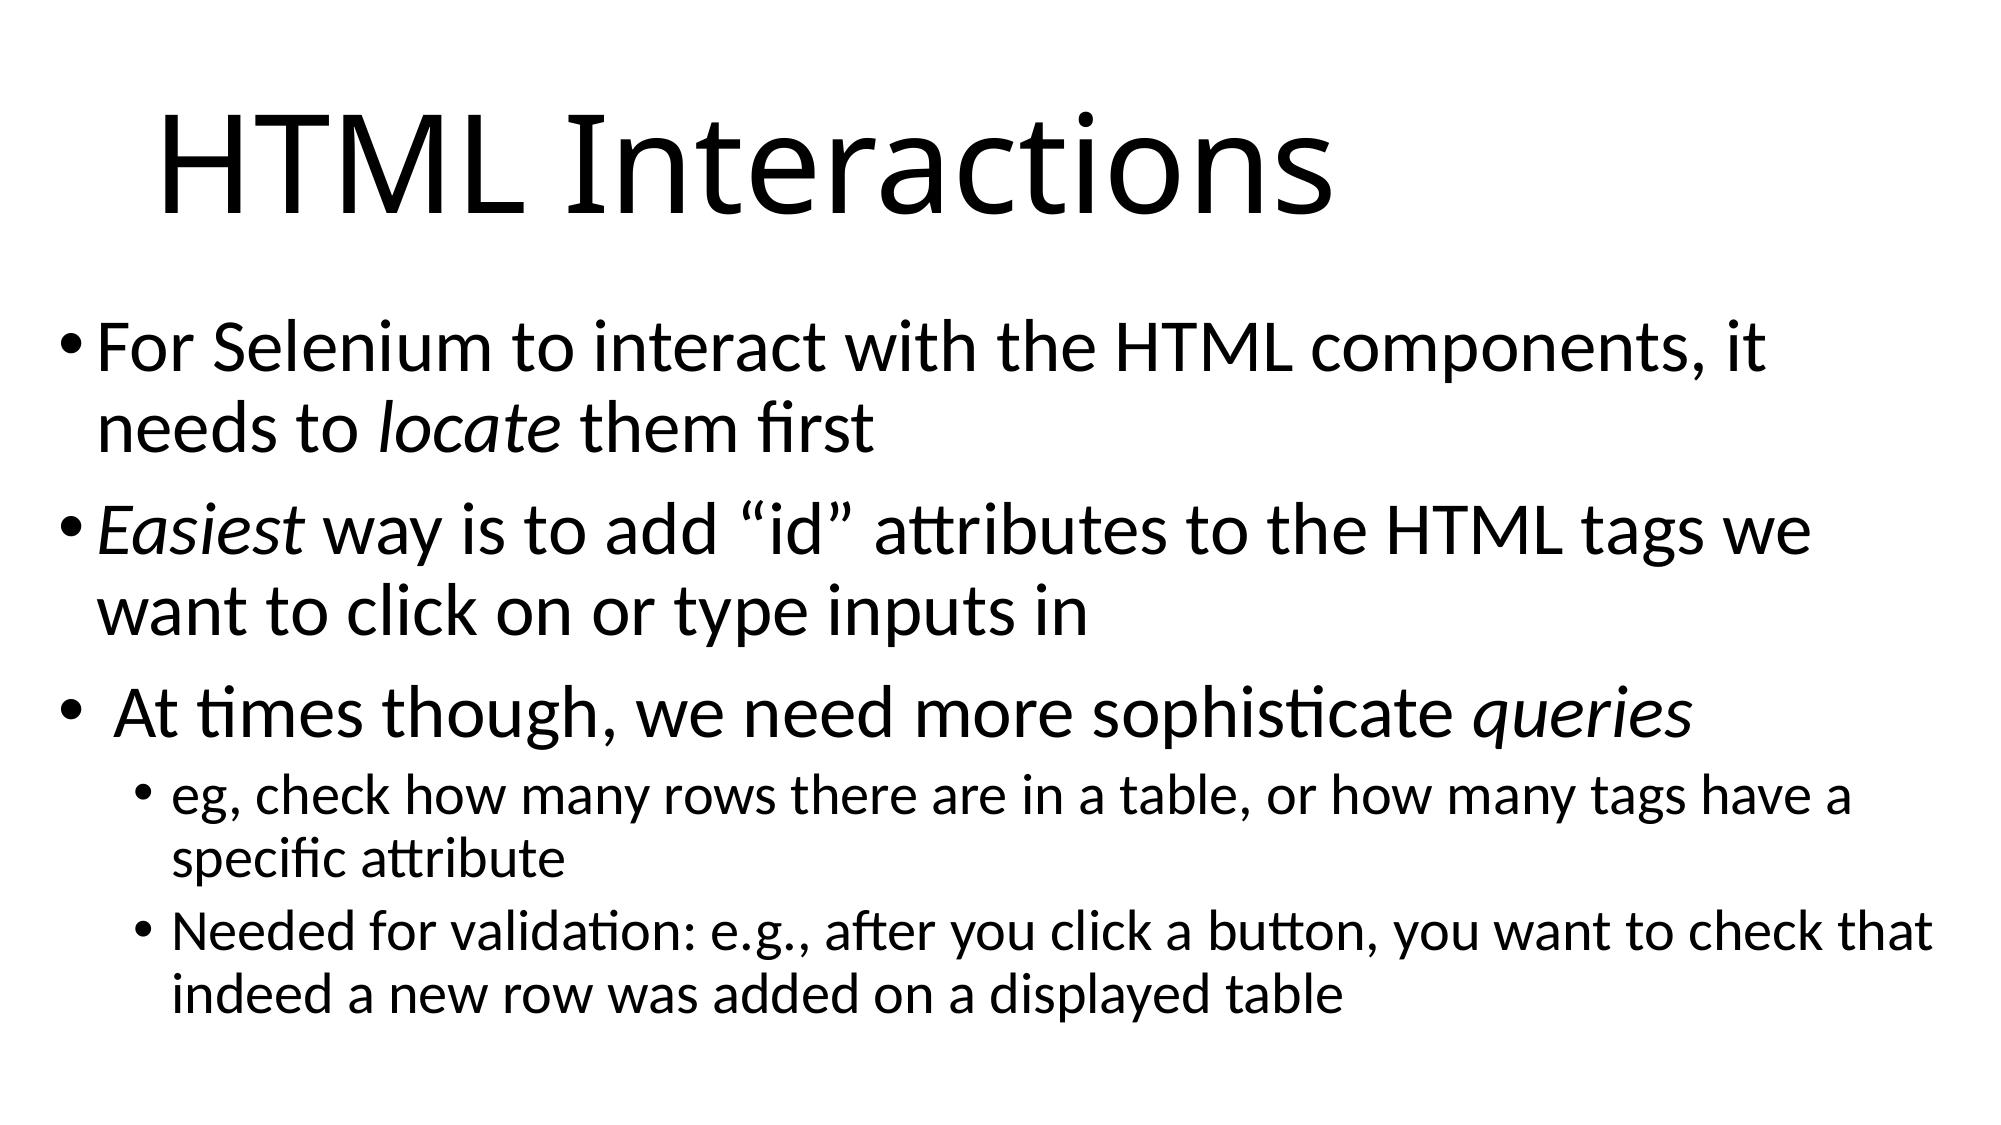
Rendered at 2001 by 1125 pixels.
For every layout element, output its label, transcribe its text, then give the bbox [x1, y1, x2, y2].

list For Selenium to interact with the HTML components, it needs to locate them first Easiest way is to add “id” attributes to the HTML tags we want to click on or type inputs in At times though, we need more sophisticate queries eg, check how many rows there are in a table, or how many tags have a specific attribute Needed for validation: e.g., after you click a button, you want to check that indeed a new row was added on a displayed table [43, 299, 1969, 1091]
title HTML Interactions [137, 59, 1863, 278]
